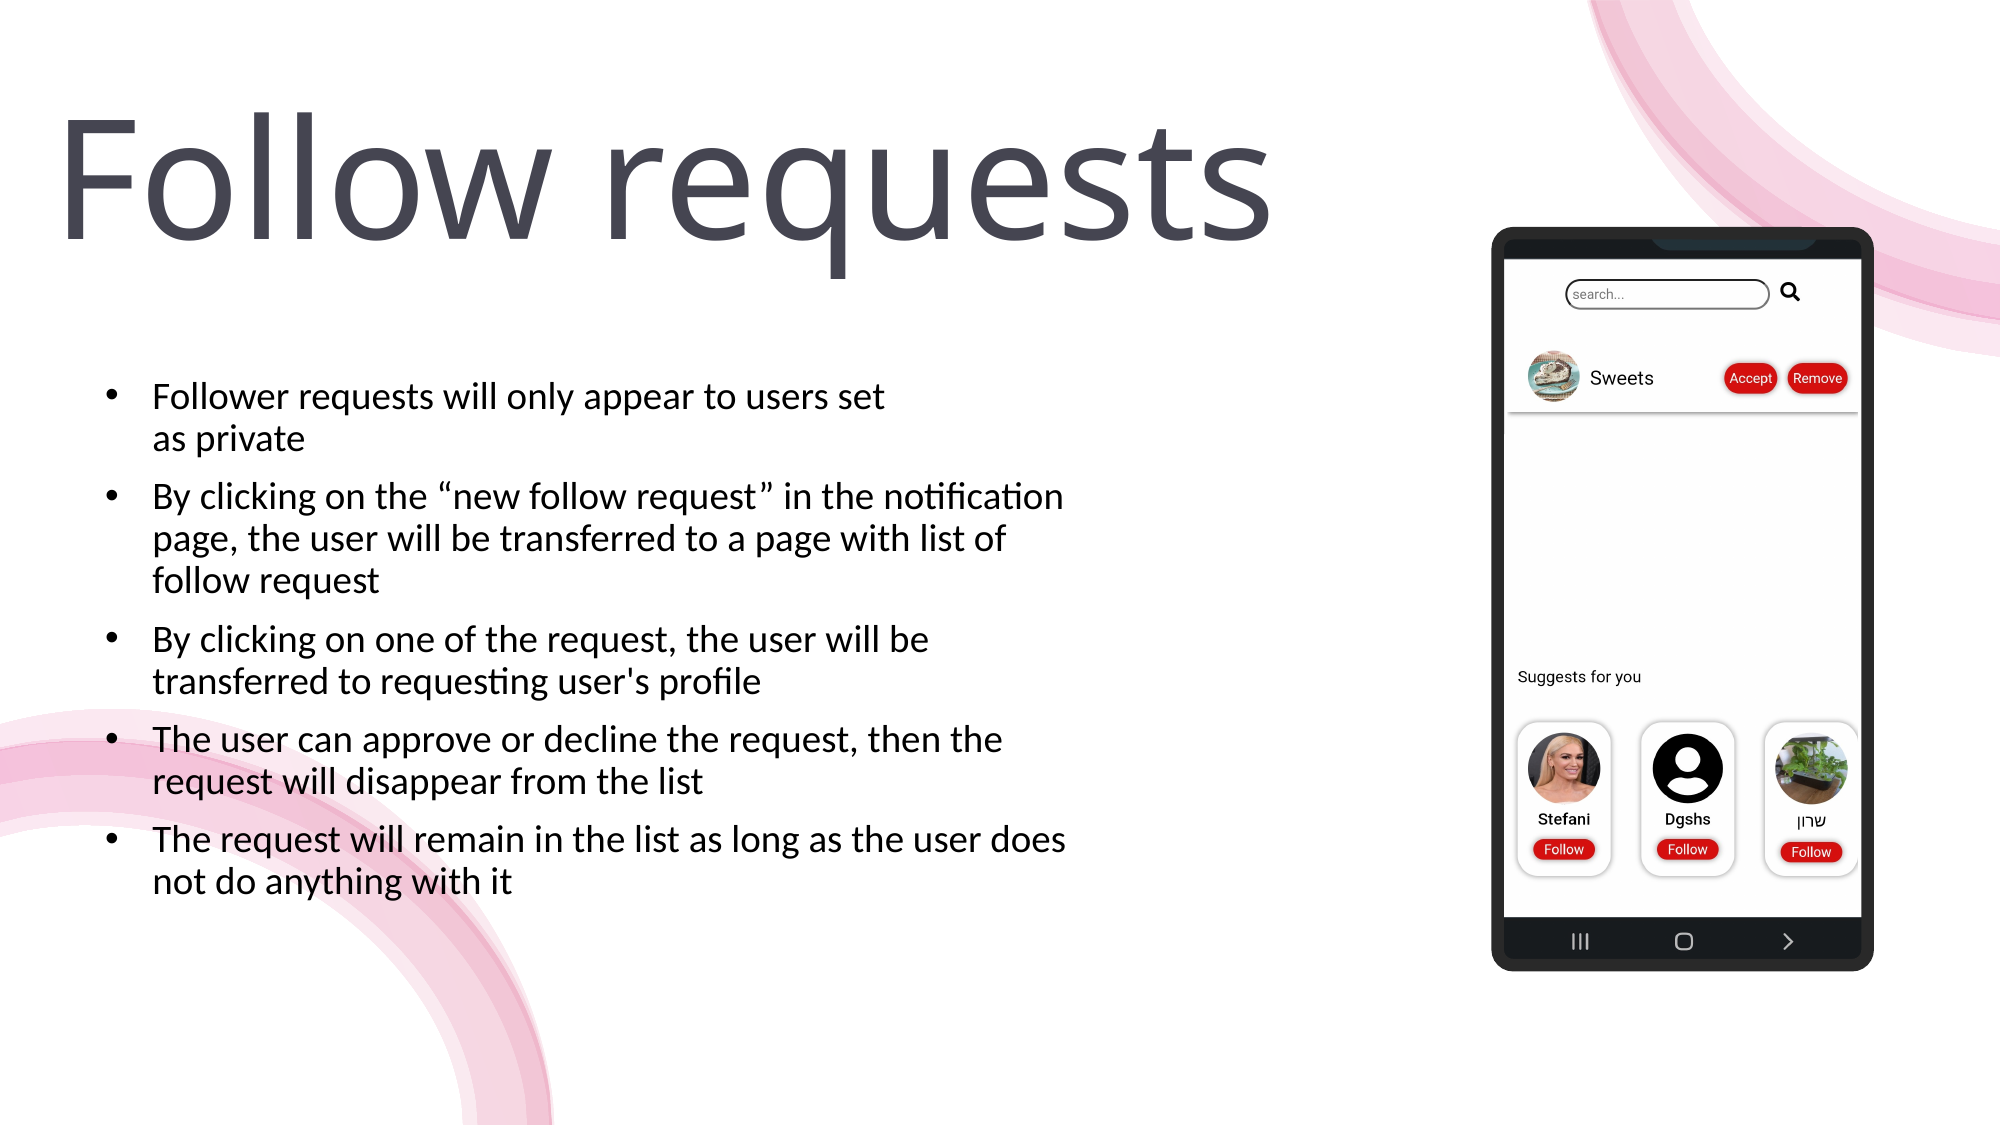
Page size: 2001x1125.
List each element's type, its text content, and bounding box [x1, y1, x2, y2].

text_box Follower requests will only appear to users set as private By clicking on the “new follow request” in the notification page, the user will be transferred to a page with list of follow request By clicking on one of the request, the user will be transferred to requesting user's profile The user can approve or decline the request, then the request will disappear from the list The request will remain in the list as long as the user does not do anything with it [90, 368, 1088, 917]
picture [1497, 233, 1868, 966]
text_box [0, 709, 555, 1125]
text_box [1587, 0, 2000, 357]
text_box [0, 0, 2000, 1125]
title Follow requests [0, 74, 1330, 284]
